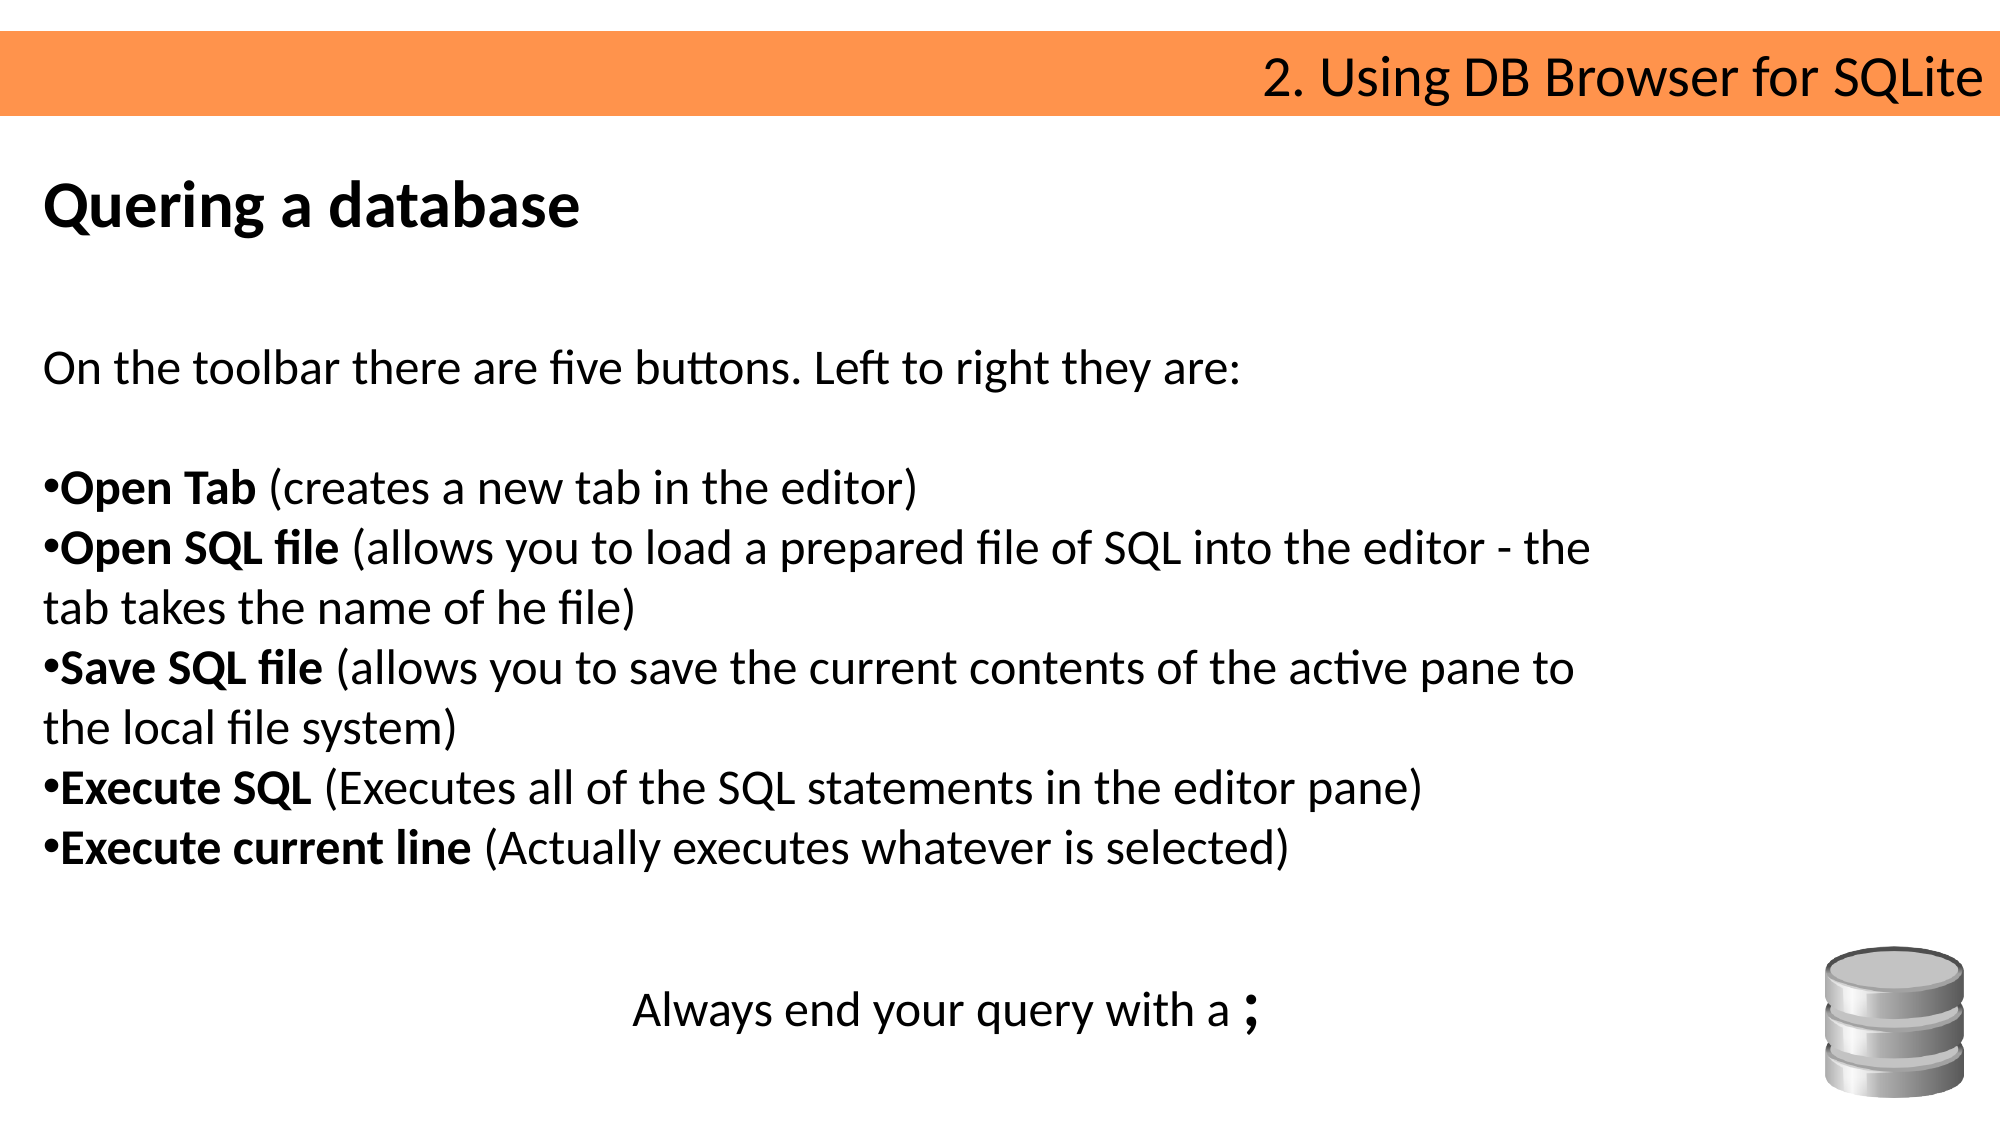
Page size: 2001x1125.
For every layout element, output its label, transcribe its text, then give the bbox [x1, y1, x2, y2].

text_box Quering a database [28, 153, 609, 249]
picture [1819, 946, 1970, 1098]
text_box On the toolbar there are five buttons. Left to right they are: Open Tab (creates a new tab in the editor) Open SQL file (allows you to load a prepared file of SQL into the editor - the tab takes the name of he file) Save SQL file (allows you to save the current contents of the active pane to the local file system) Execute SQL (Executes all of the SQL statements in the editor pane) Execute current line (Actually executes whatever is selected) [28, 327, 1657, 883]
text_box 2. Using DB Browser for SQLite [0, 31, 2000, 116]
text_box Always end your query with a ; [432, 951, 1461, 1047]
